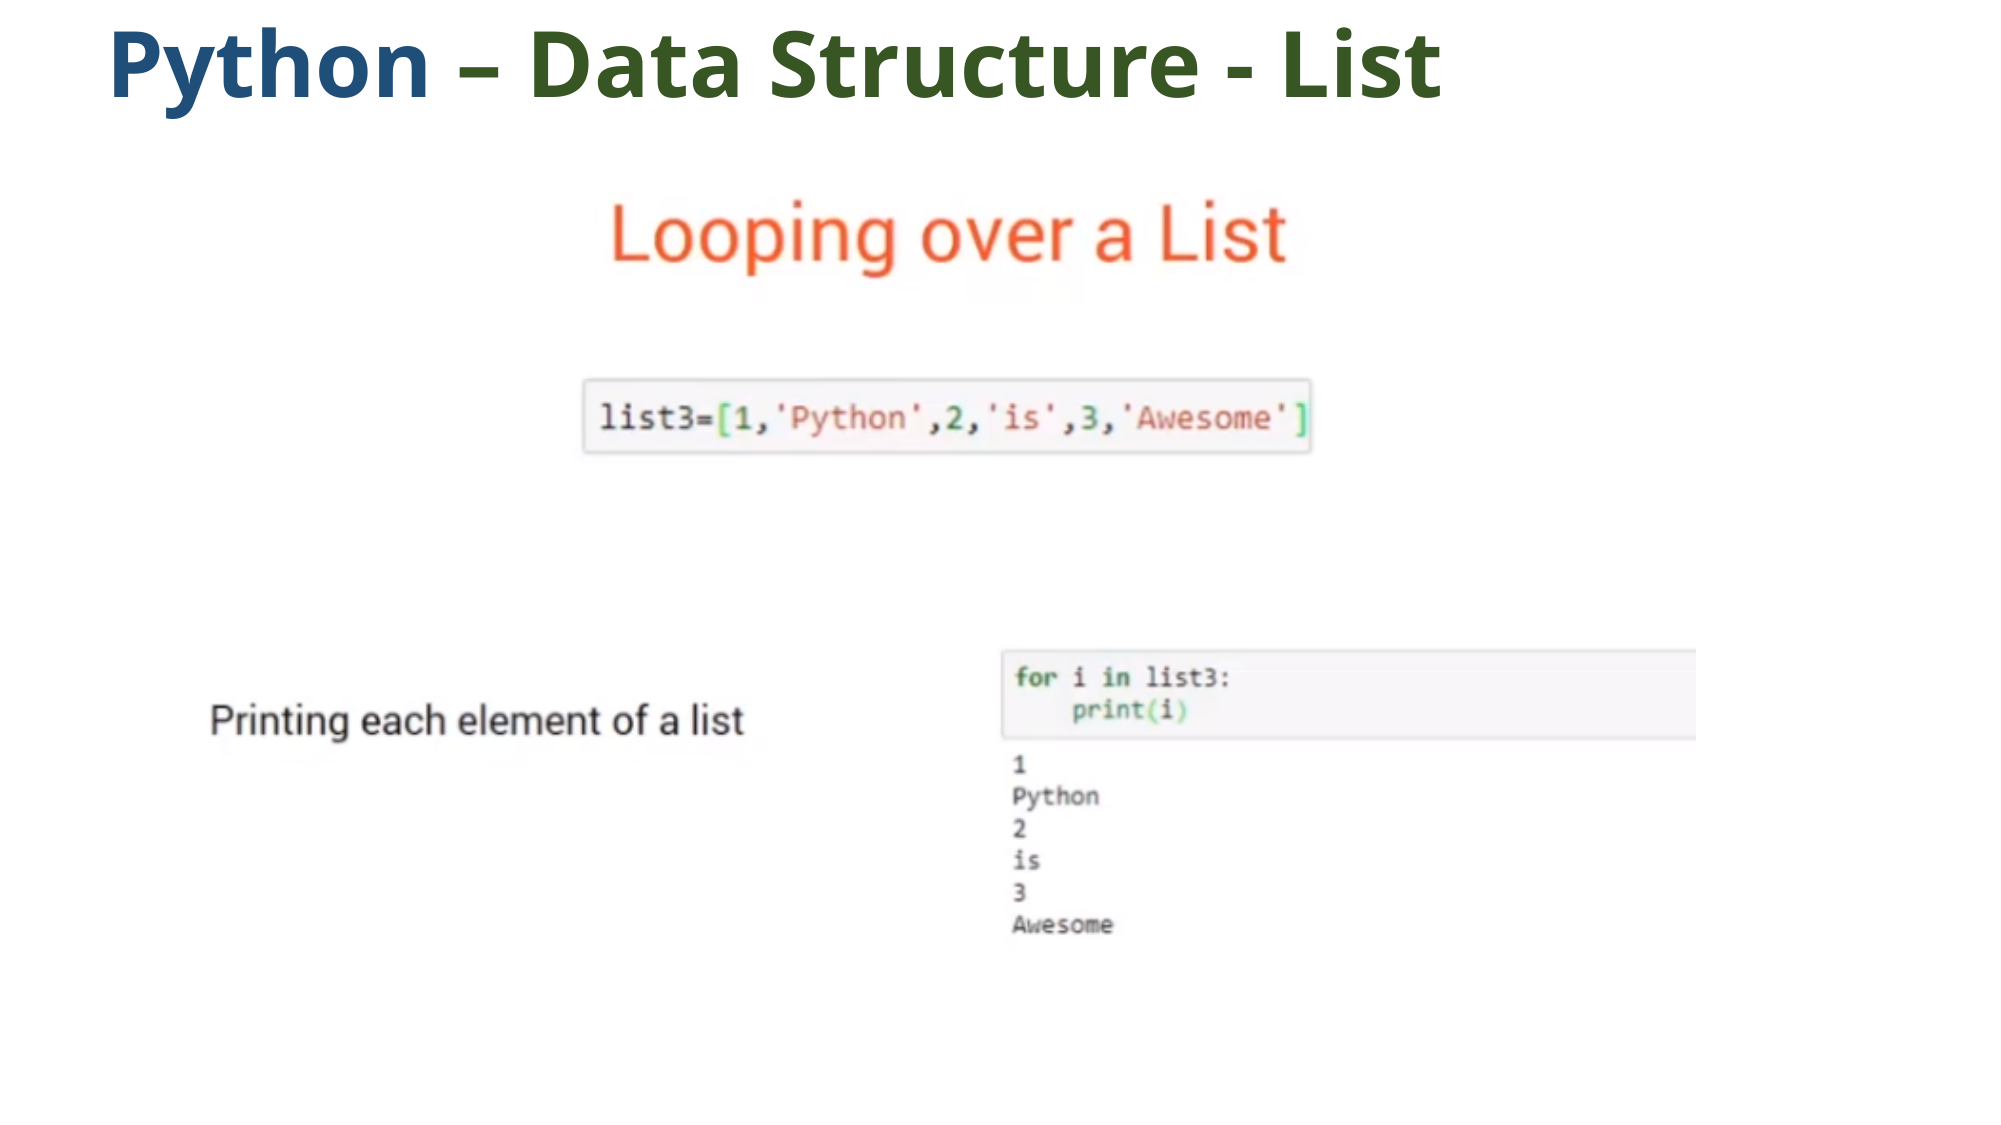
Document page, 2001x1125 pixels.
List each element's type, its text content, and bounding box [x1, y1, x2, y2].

text_box Python – Data Structure - List [91, 16, 1979, 119]
picture [181, 187, 1696, 1030]
